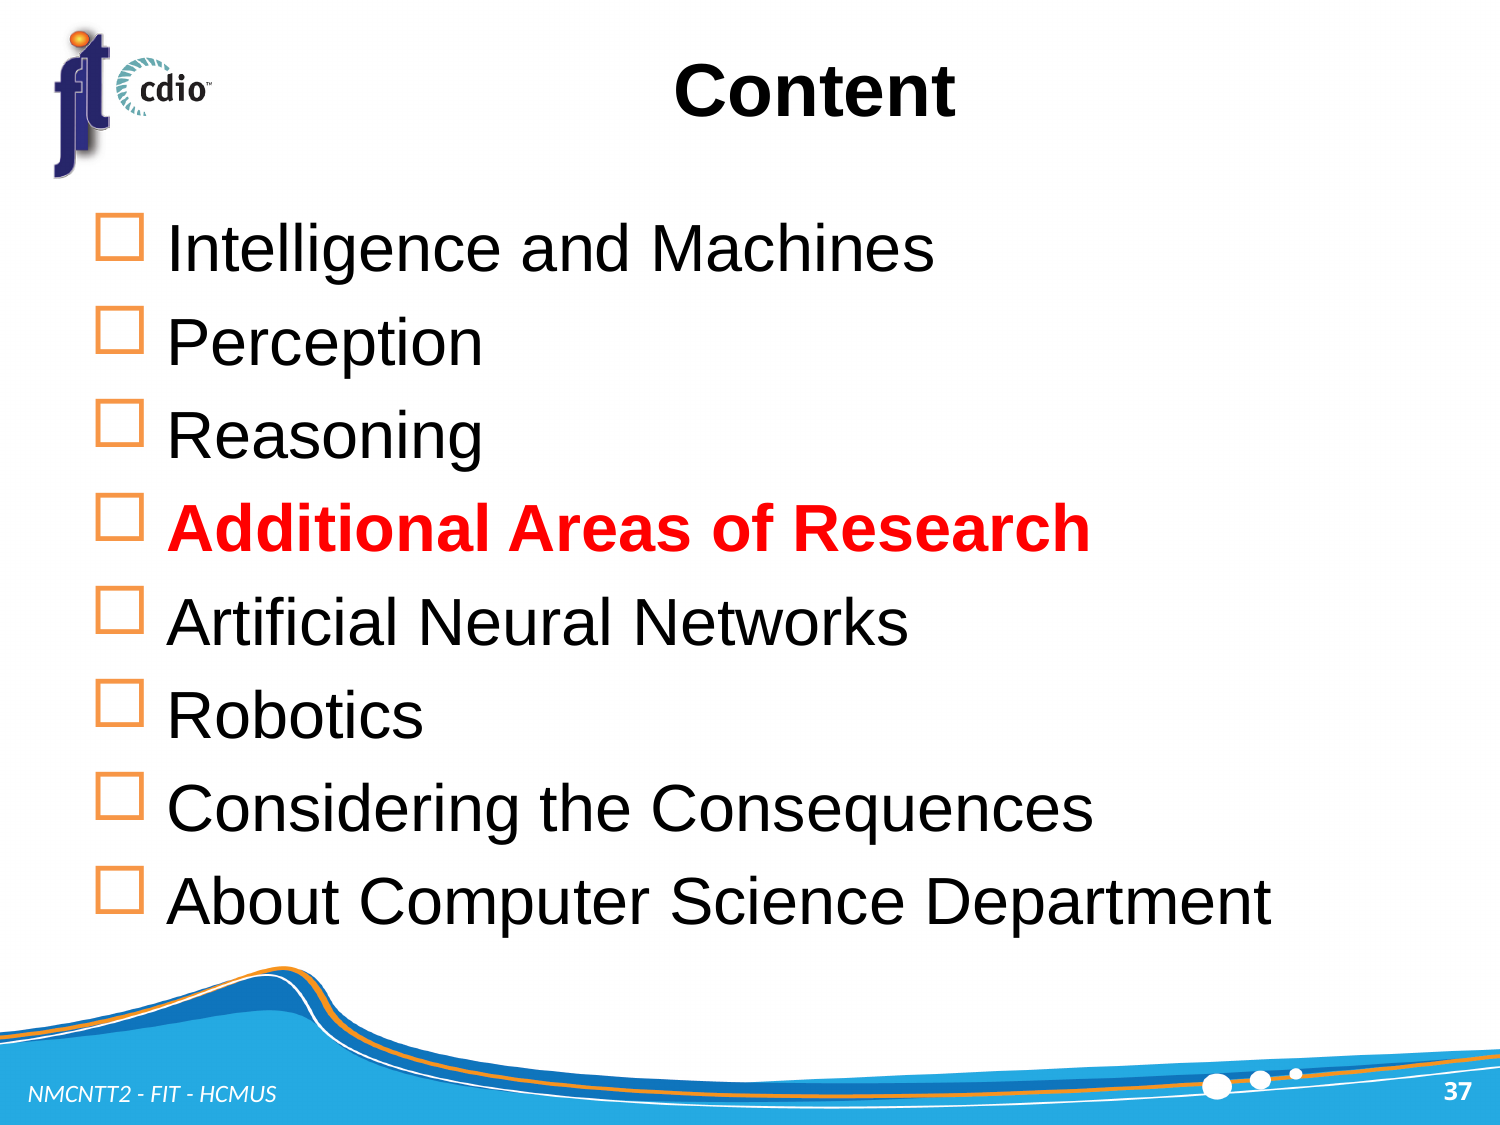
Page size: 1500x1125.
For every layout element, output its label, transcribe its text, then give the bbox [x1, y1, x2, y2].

title Content [226, 6, 1425, 166]
list Intelligence and Machines Perception Reasoning Additional Areas of Research Artificial Neural Networks Robotics Considering the Consequences About Computer Science Department [75, 197, 1425, 977]
picture [0, 0, 1500, 1125]
footer NMCNTT2 - FIT - HCMUS [12, 1062, 488, 1123]
slide_number 37 [1137, 1062, 1488, 1123]
